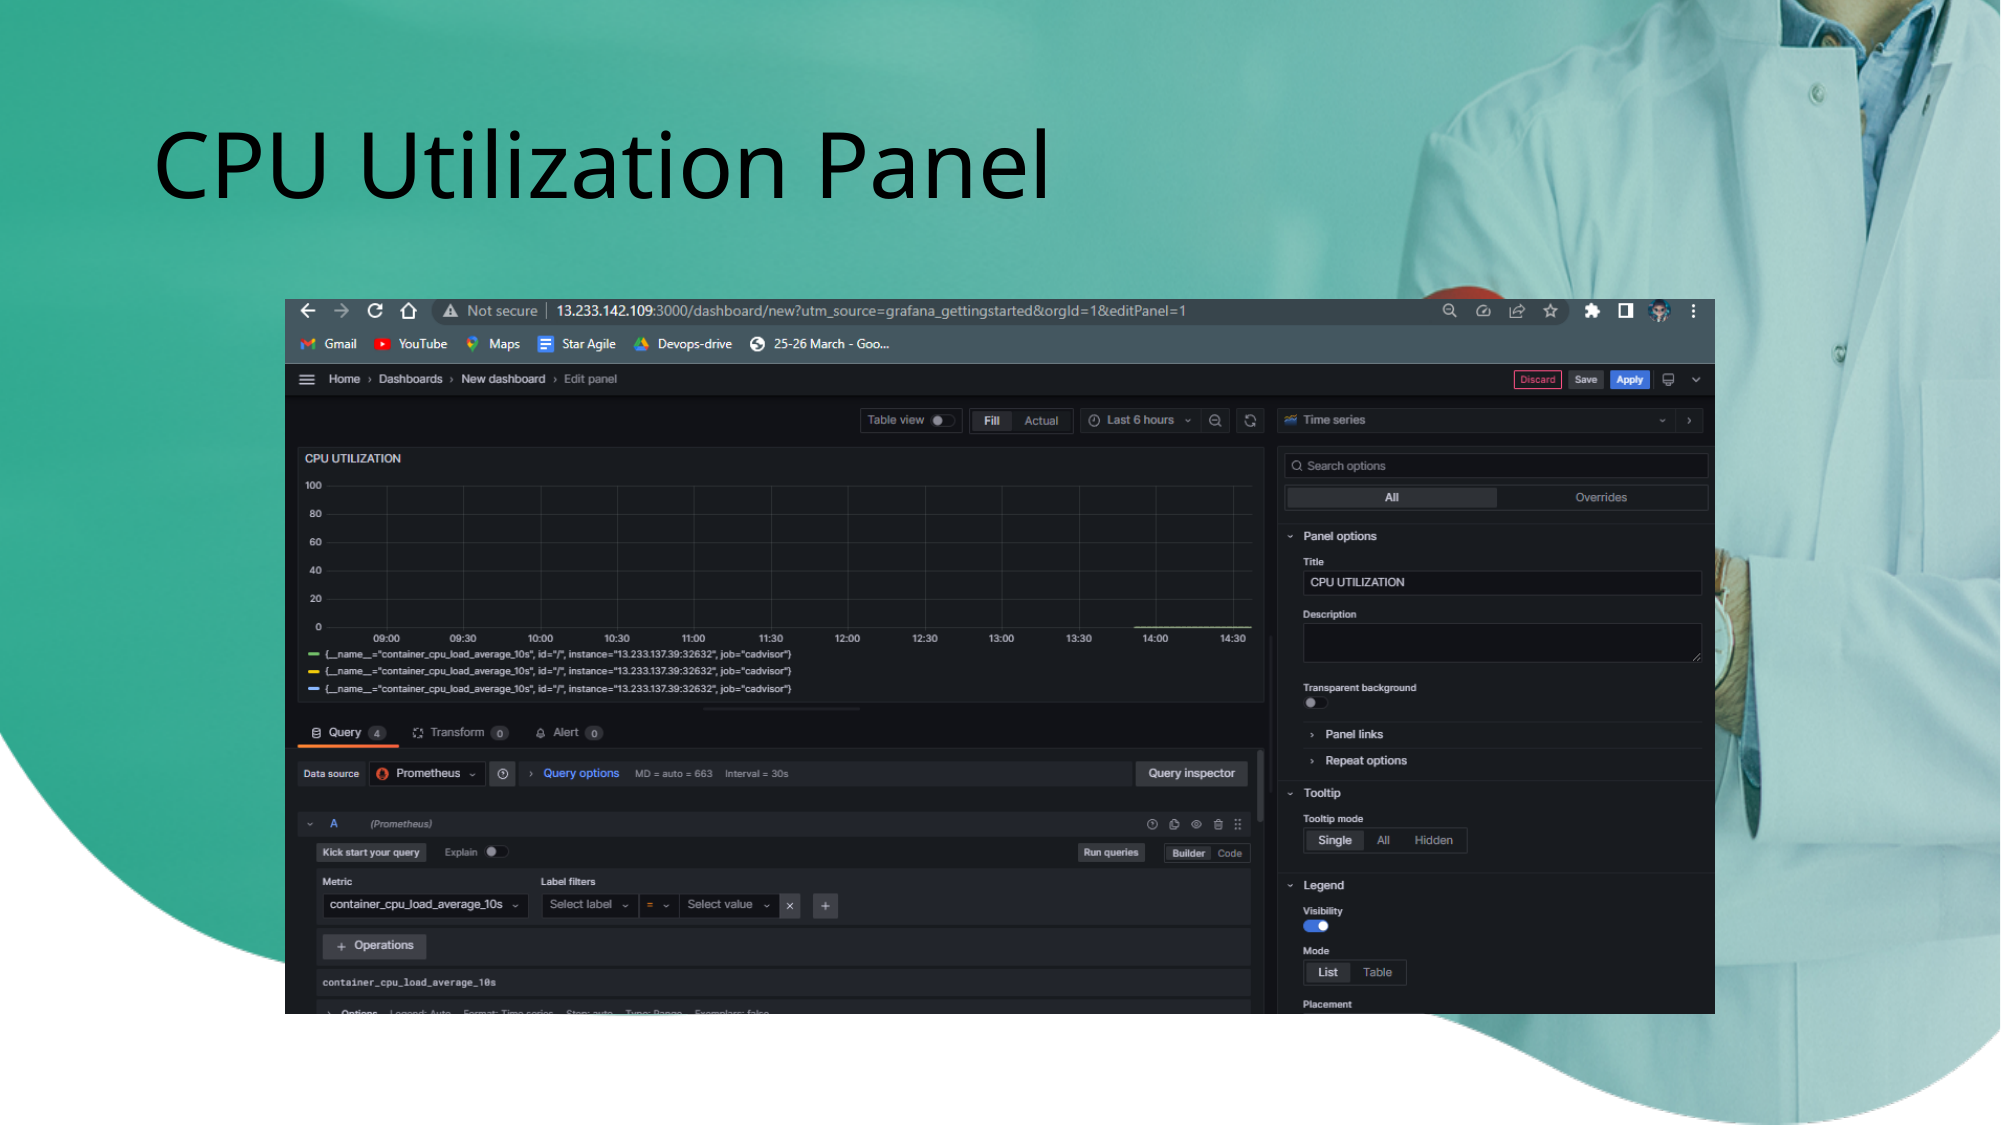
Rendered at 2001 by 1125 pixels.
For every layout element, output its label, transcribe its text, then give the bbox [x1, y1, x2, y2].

title CPU Utilization Panel [137, 59, 1863, 278]
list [285, 299, 1715, 1014]
picture [0, 0, 2001, 1125]
